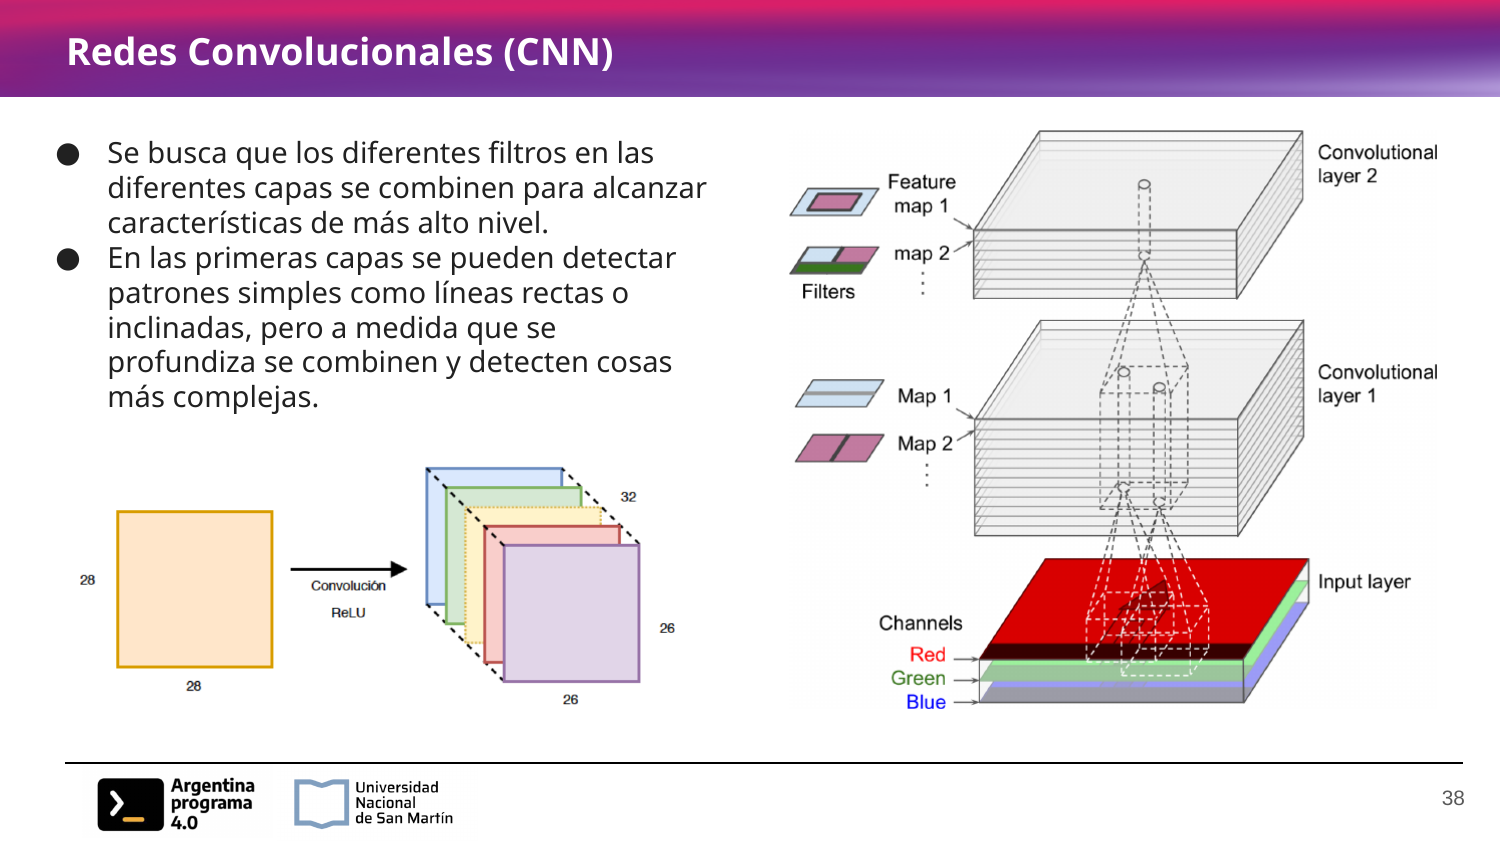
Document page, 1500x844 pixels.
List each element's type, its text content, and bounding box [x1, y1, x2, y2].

picture [277, 767, 478, 841]
title Redes Convolucionales (CNN) [51, 12, 1449, 88]
picture [770, 119, 1455, 725]
text_box Se busca que los diferentes filtros en las diferentes capas se combinen para alcanzar características de más alto nivel. En las primeras capas se pueden detectar patrones simples como líneas rectas o inclinadas, pero a medida que se profundiza se combinen y detecten cosas más complejas. [32, 134, 709, 449]
picture [75, 451, 686, 708]
slide_number ‹#› [1389, 764, 1480, 830]
picture [0, 0, 1500, 97]
picture [82, 764, 273, 838]
